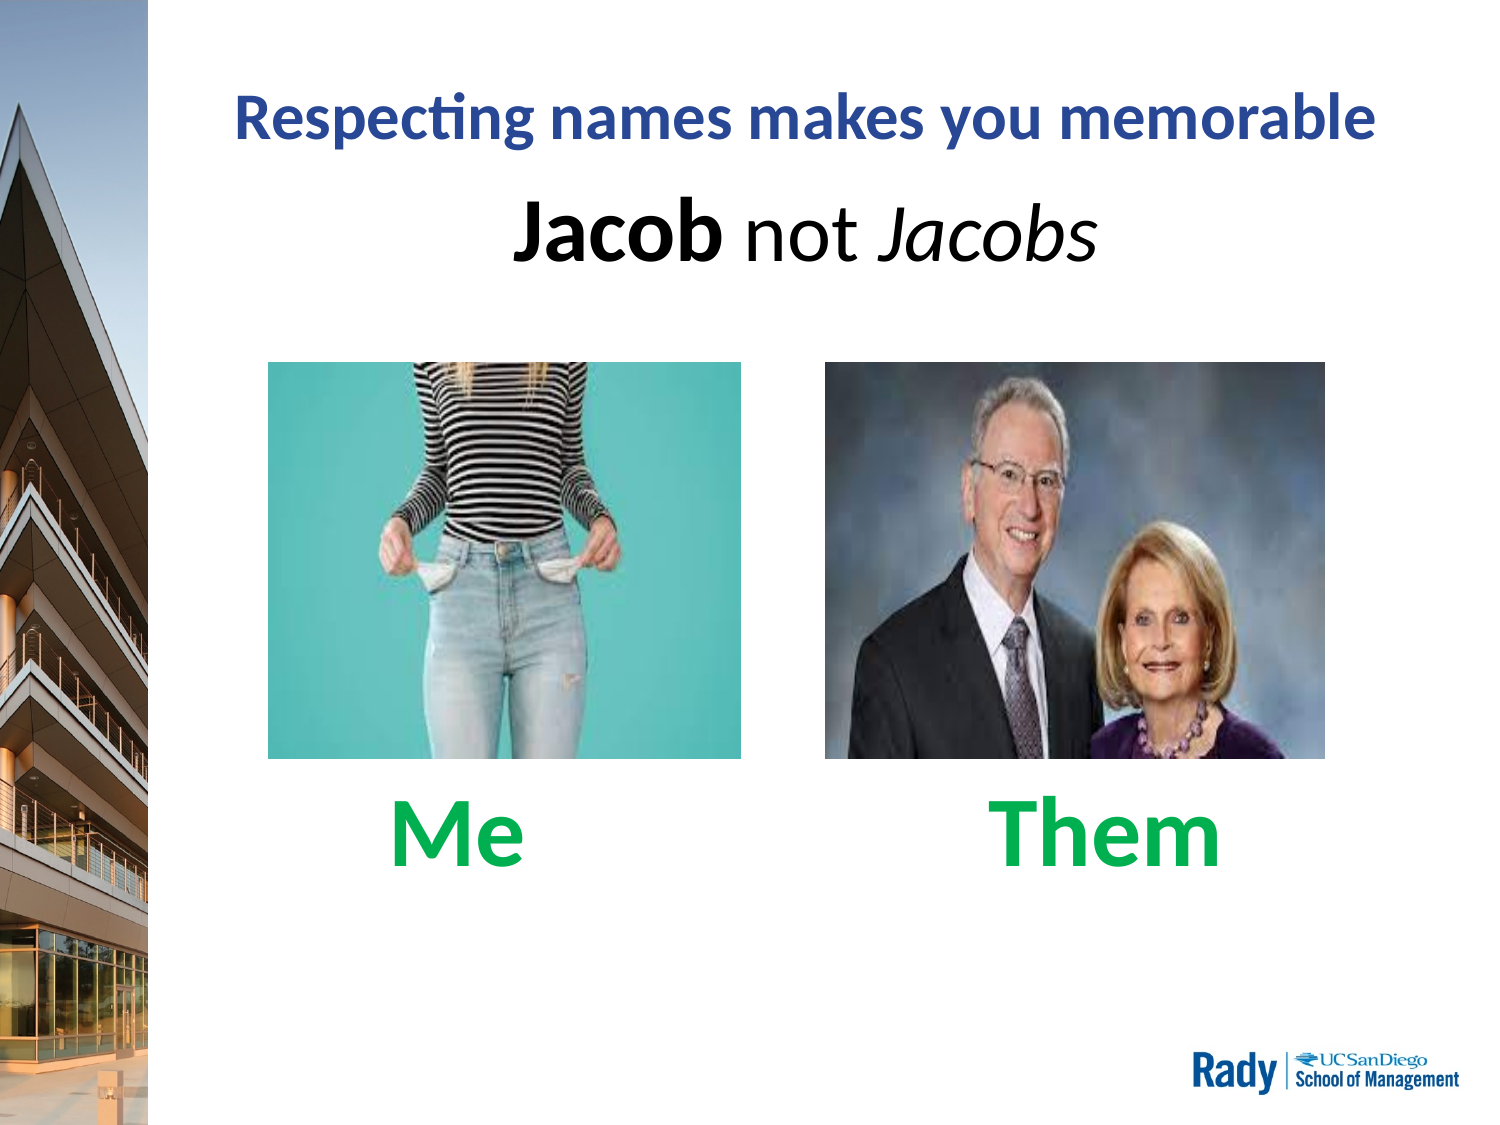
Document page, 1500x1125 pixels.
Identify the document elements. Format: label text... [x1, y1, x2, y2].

title Respecting names makes you memorable [187, 62, 1426, 162]
picture [824, 362, 1326, 759]
list Jacob not Jacobs Me Them [187, 162, 1426, 1006]
picture [267, 362, 741, 759]
picture [1187, 1044, 1463, 1101]
picture [0, 0, 148, 1125]
